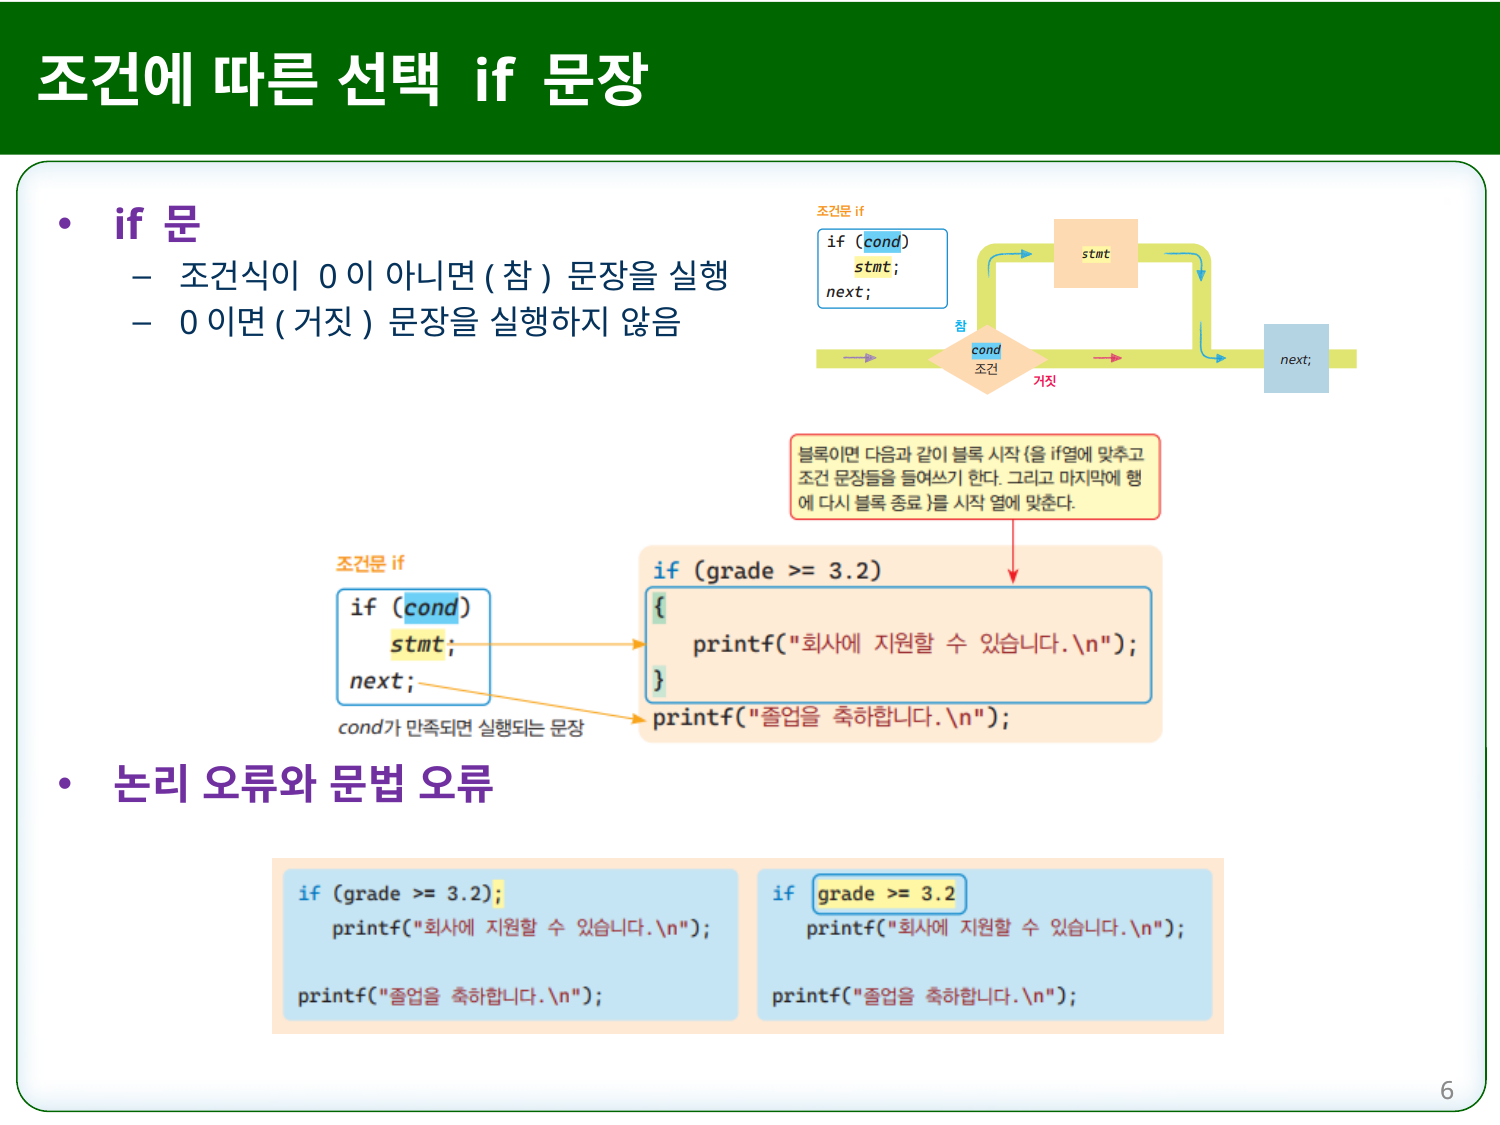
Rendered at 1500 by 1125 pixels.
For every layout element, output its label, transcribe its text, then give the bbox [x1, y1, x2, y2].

list if 문 조건식이 0이 아니면(참) 문장을 실행 0이면(거짓) 문장을 실행하지 않음 논리 오류와 문법 오류 [42, 190, 1454, 1065]
slide_number 6 [1119, 1071, 1470, 1112]
picture [803, 194, 1365, 402]
title 조건에 따른 선택 if 문장 [21, 40, 1476, 115]
picture [317, 424, 1180, 756]
picture [272, 857, 1225, 1034]
